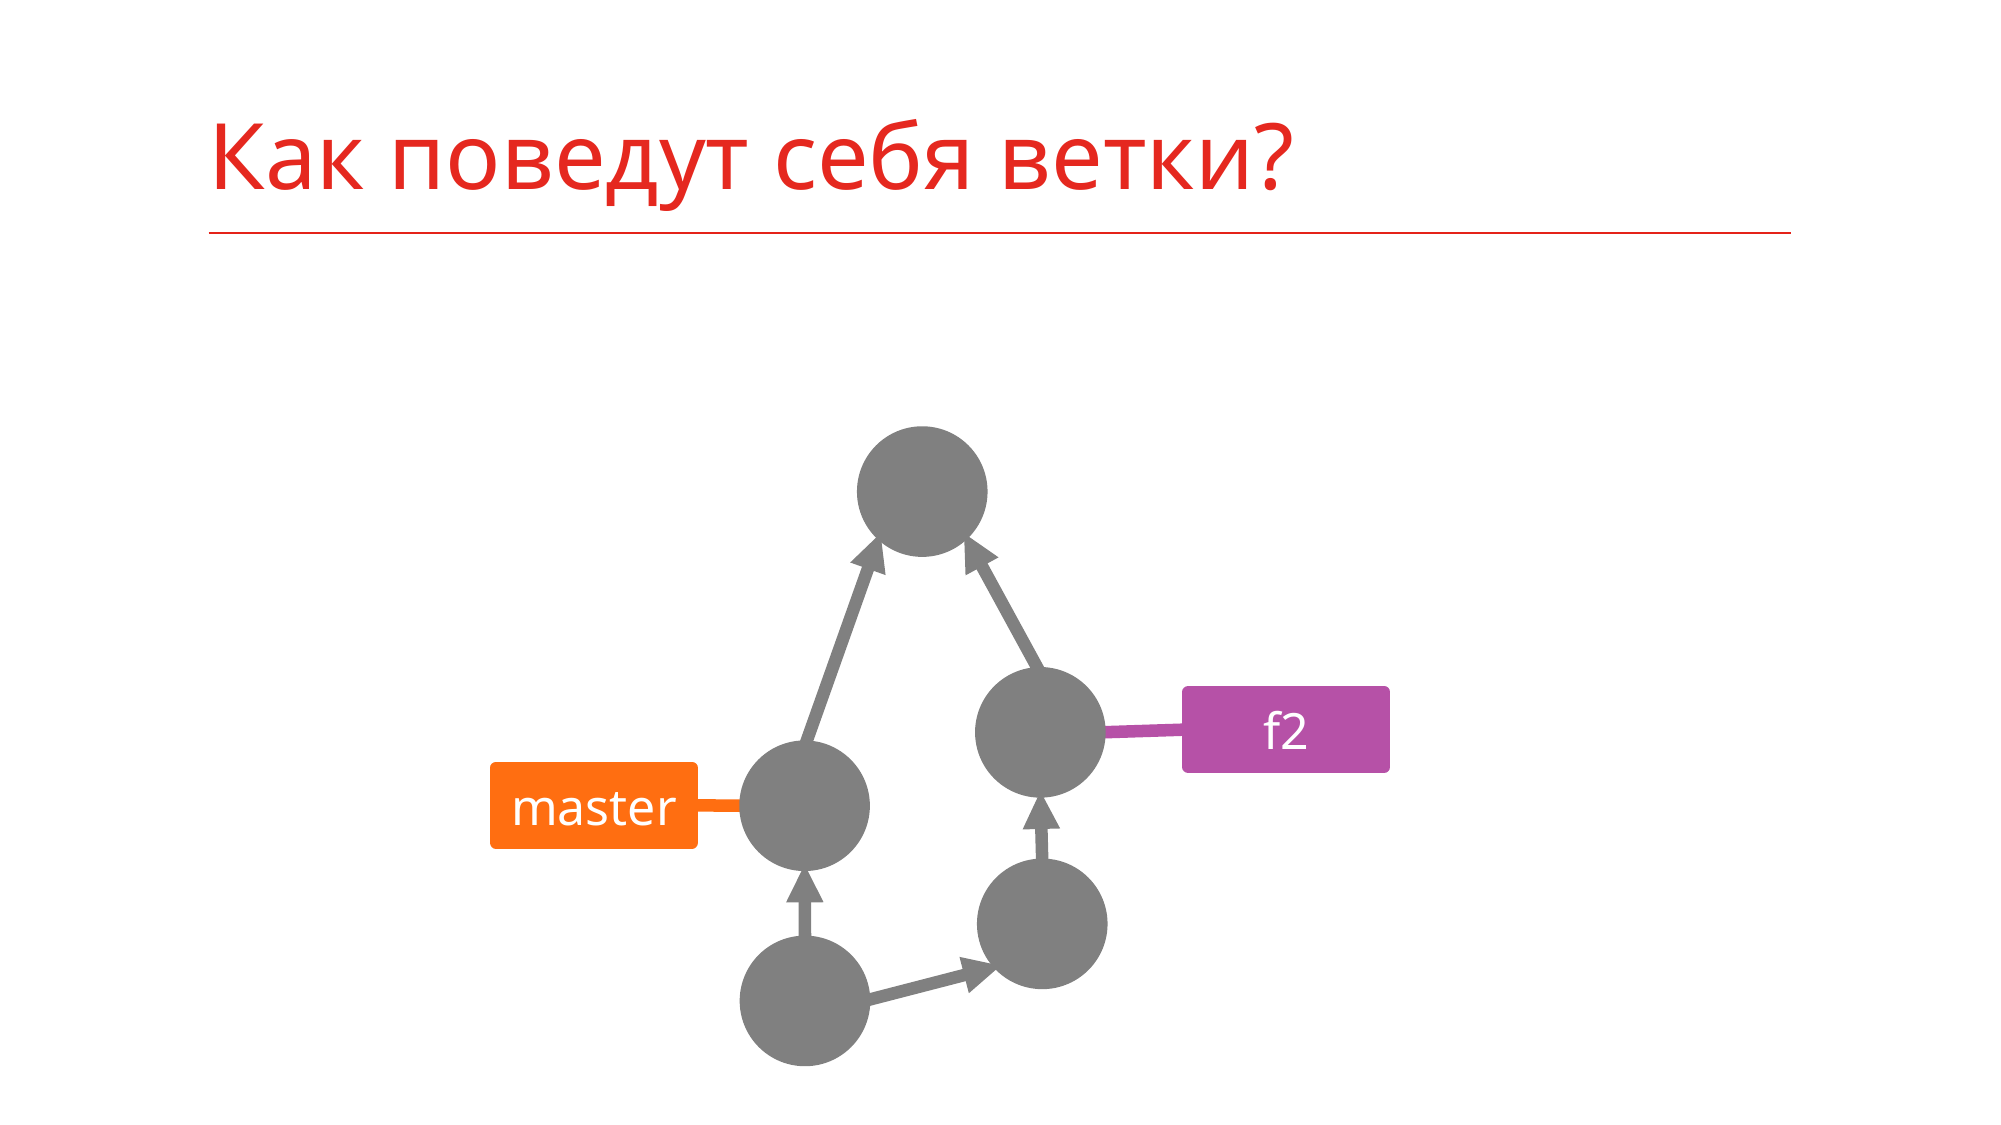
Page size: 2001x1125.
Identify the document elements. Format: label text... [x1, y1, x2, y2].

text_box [804, 533, 881, 747]
text_box master [496, 767, 692, 843]
text_box [745, 942, 864, 1060]
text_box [1099, 729, 1189, 733]
text_box f2 [1188, 692, 1384, 767]
text_box [983, 865, 1102, 983]
title Как поведут себя ветки? [208, 54, 1792, 232]
text_box [981, 673, 1100, 792]
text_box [963, 533, 1041, 674]
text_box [863, 965, 1001, 1002]
text_box [863, 432, 982, 551]
text_box [745, 746, 864, 865]
